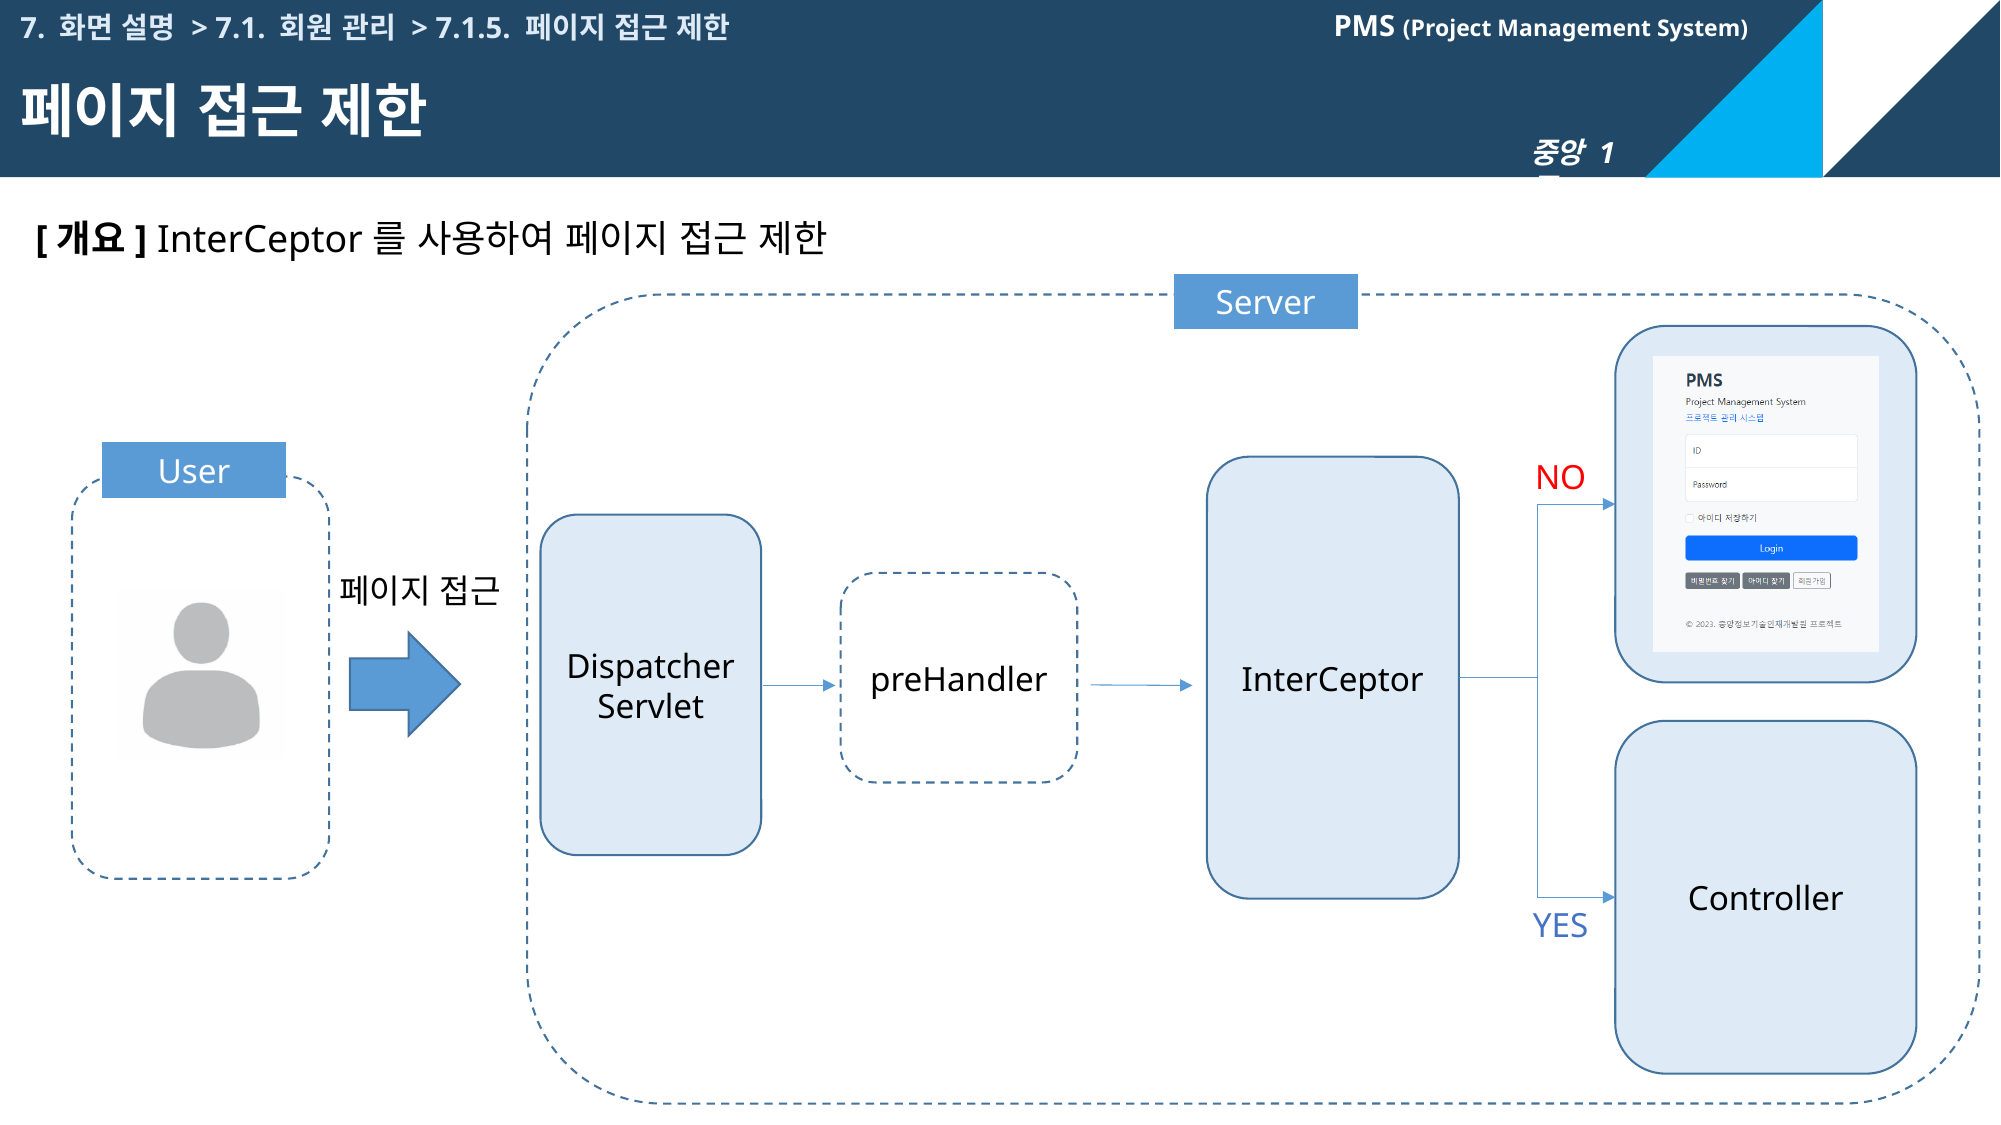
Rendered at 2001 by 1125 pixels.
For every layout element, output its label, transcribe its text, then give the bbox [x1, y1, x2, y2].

text_box [526, 293, 1981, 1105]
text_box preHandler [839, 571, 1079, 784]
list 페이지 접근 제한 [5, 58, 1285, 169]
text_box User [102, 442, 286, 498]
list 7. 화면 설명 > 7.1. 회원 관리 > 7.1.5. 페이지 접근 제한 [5, 1, 1245, 58]
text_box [1615, 325, 1917, 683]
text_box Server [1174, 274, 1358, 329]
text_box [개요] InterCeptor를 사용하여 페이지 접근 제한 [15, 187, 1337, 266]
text_box Controller [1614, 719, 1918, 1075]
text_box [1458, 504, 1616, 678]
text_box Dispatcher Servlet [539, 513, 763, 857]
text_box [348, 630, 462, 739]
text_box NO [1520, 448, 1602, 504]
text_box 페이지 접근 [324, 563, 520, 618]
text_box InterCeptor [1205, 455, 1460, 900]
text_box YES [1518, 898, 1604, 952]
picture [116, 590, 286, 759]
text_box [70, 475, 331, 880]
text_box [1458, 678, 1616, 898]
